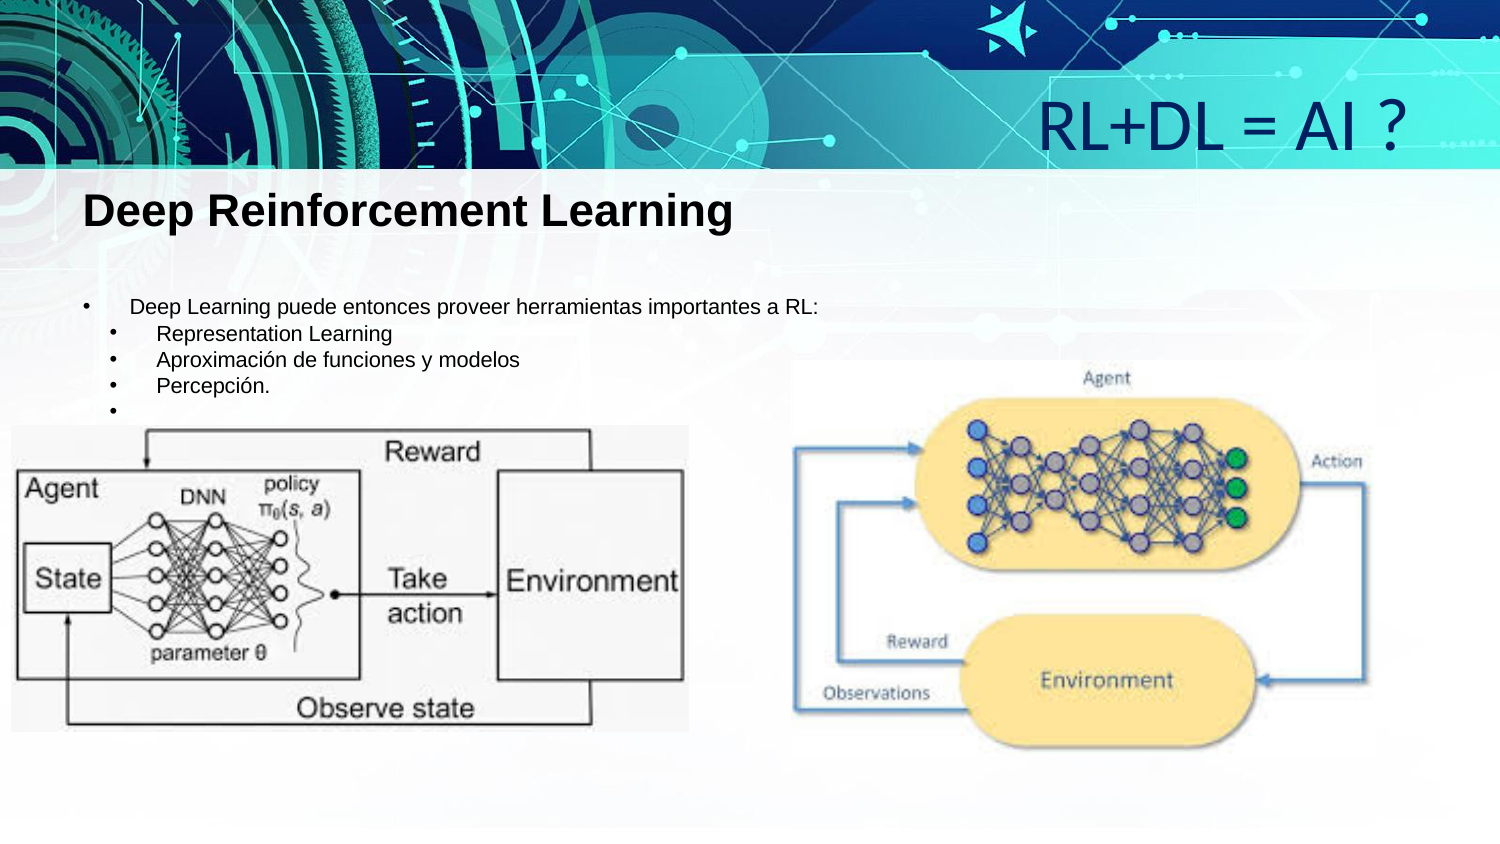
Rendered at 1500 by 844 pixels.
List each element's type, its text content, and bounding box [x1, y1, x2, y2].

text_box Deep Learning puede entonces proveer herramientas importantes a RL: Representation Learning Aproximación de funciones y modelos Percepción. [82, 248, 1435, 532]
text_box Deep Reinforcement Learning [82, 180, 1435, 248]
text_box RL+DL = AI ? [73, 71, 1426, 171]
picture [0, 0, 1500, 844]
